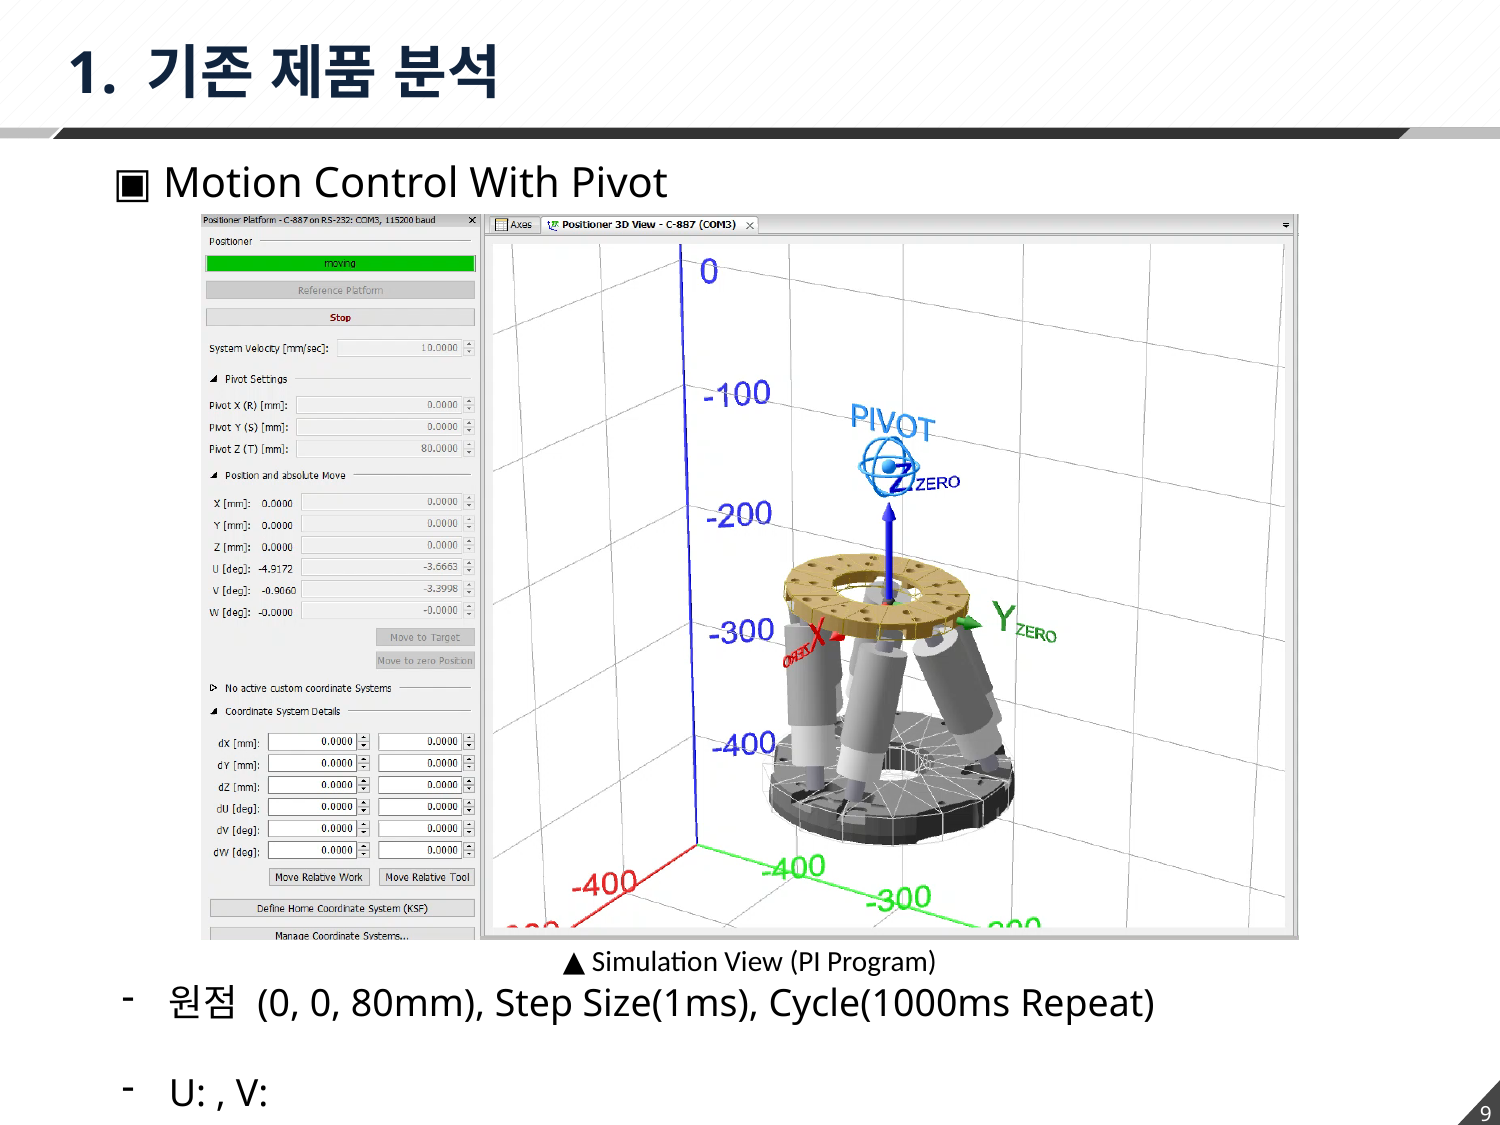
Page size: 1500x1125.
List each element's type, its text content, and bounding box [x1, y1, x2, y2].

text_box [200, 214, 1300, 941]
text_box 1. 기존 제품 분석 [53, 27, 1471, 113]
text_box ▲ Simulation View (PI Program) [548, 941, 952, 985]
text_box ▣ Motion Control With Pivot [98, 148, 683, 214]
